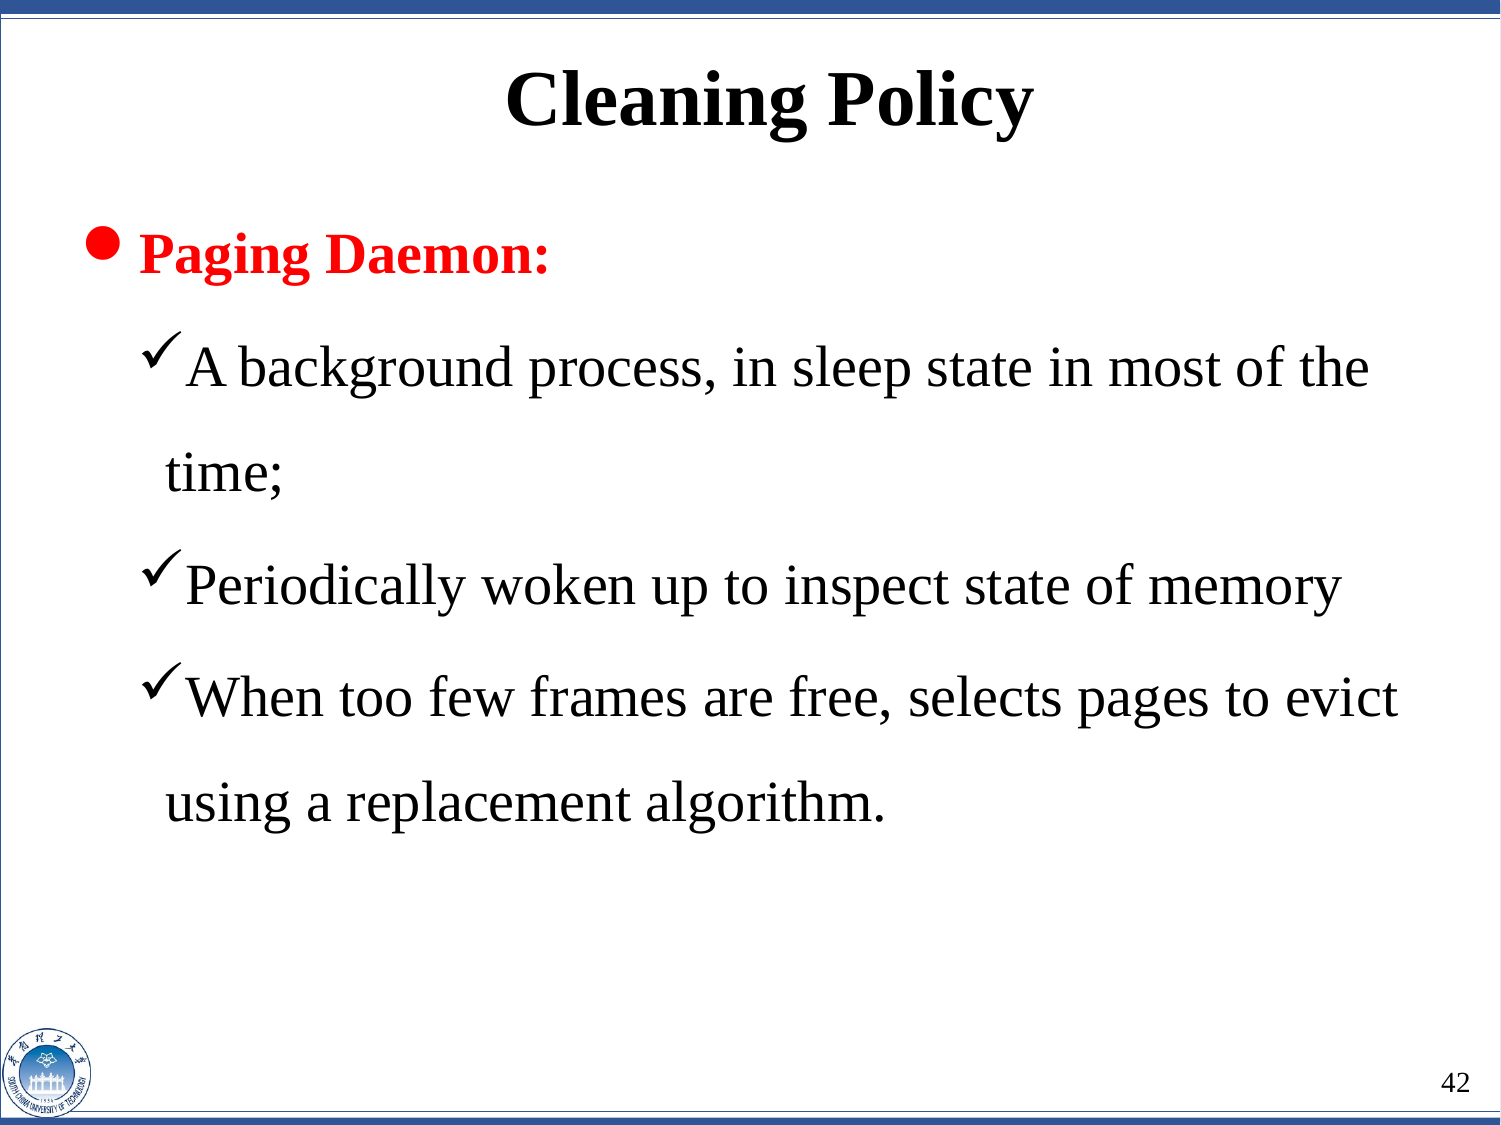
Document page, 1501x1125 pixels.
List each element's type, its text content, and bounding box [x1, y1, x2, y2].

text_box 42 [1416, 1056, 1486, 1123]
picture [2, 1028, 91, 1117]
title Cleaning Policy [122, 18, 1417, 182]
list Paging Daemon: A background process, in sleep state in most of the time; Periodically woken up to inspect state of memory When too few frames are free, selects pages to evict using a replacement algorithm. [66, 207, 1457, 1000]
